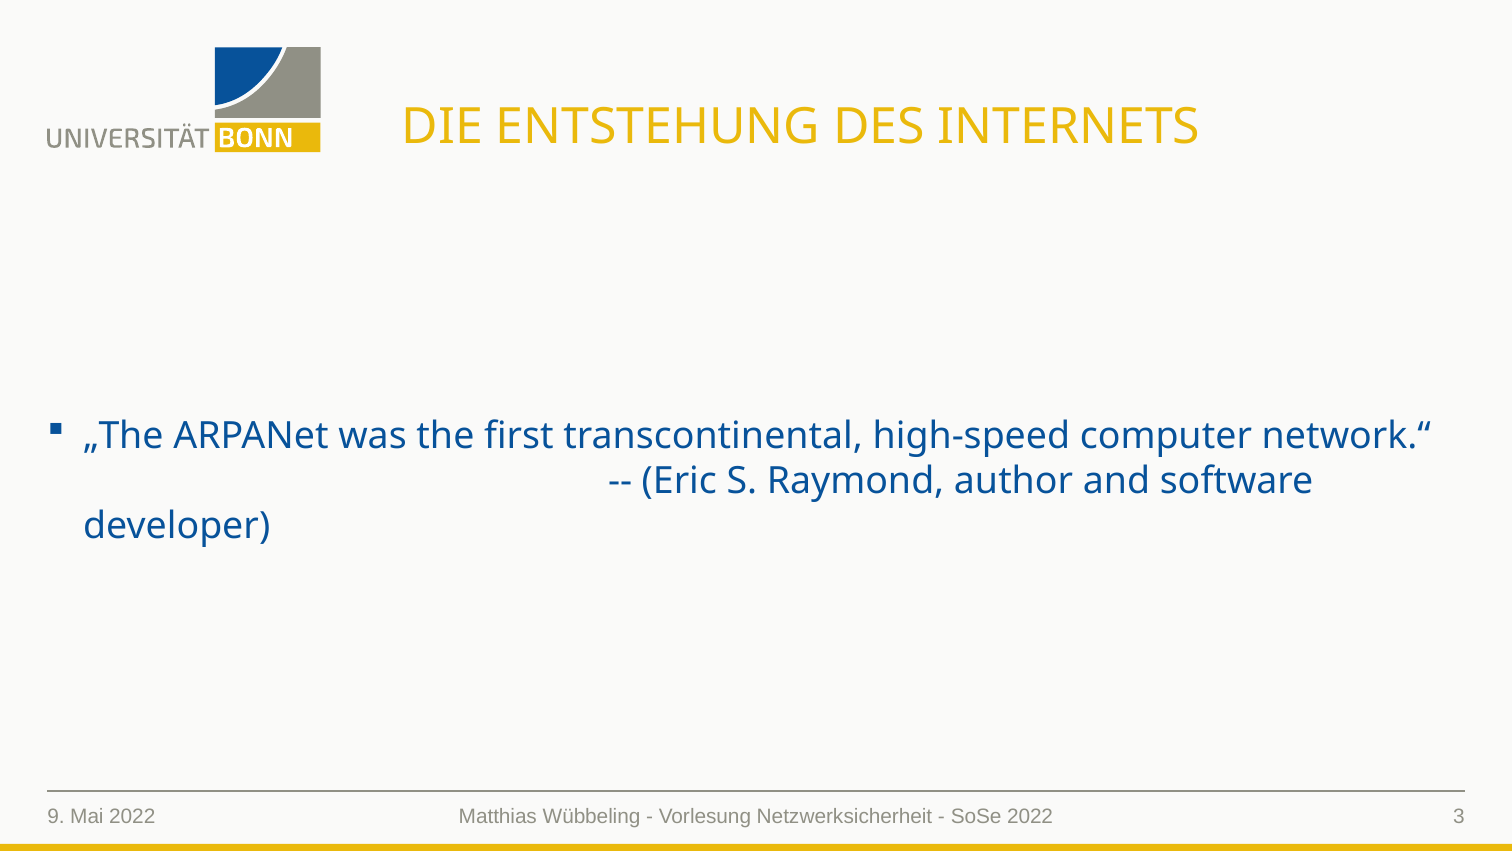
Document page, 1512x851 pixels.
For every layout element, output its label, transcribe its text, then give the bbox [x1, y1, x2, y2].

list „The ARPANet was the first transcontinental, high-speed computer network.“ -- (Eric S. Raymond, author and software developer) [47, 200, 1465, 745]
slide_number 9. Mai 2022 [47, 791, 189, 839]
slide_number 3 [1370, 791, 1465, 839]
footer Matthias Wübbeling - Vorlesung Netzwerksicherheit - SoSe 2022 [342, 791, 1170, 839]
title Die Entstehung des Internets [401, 47, 1465, 154]
